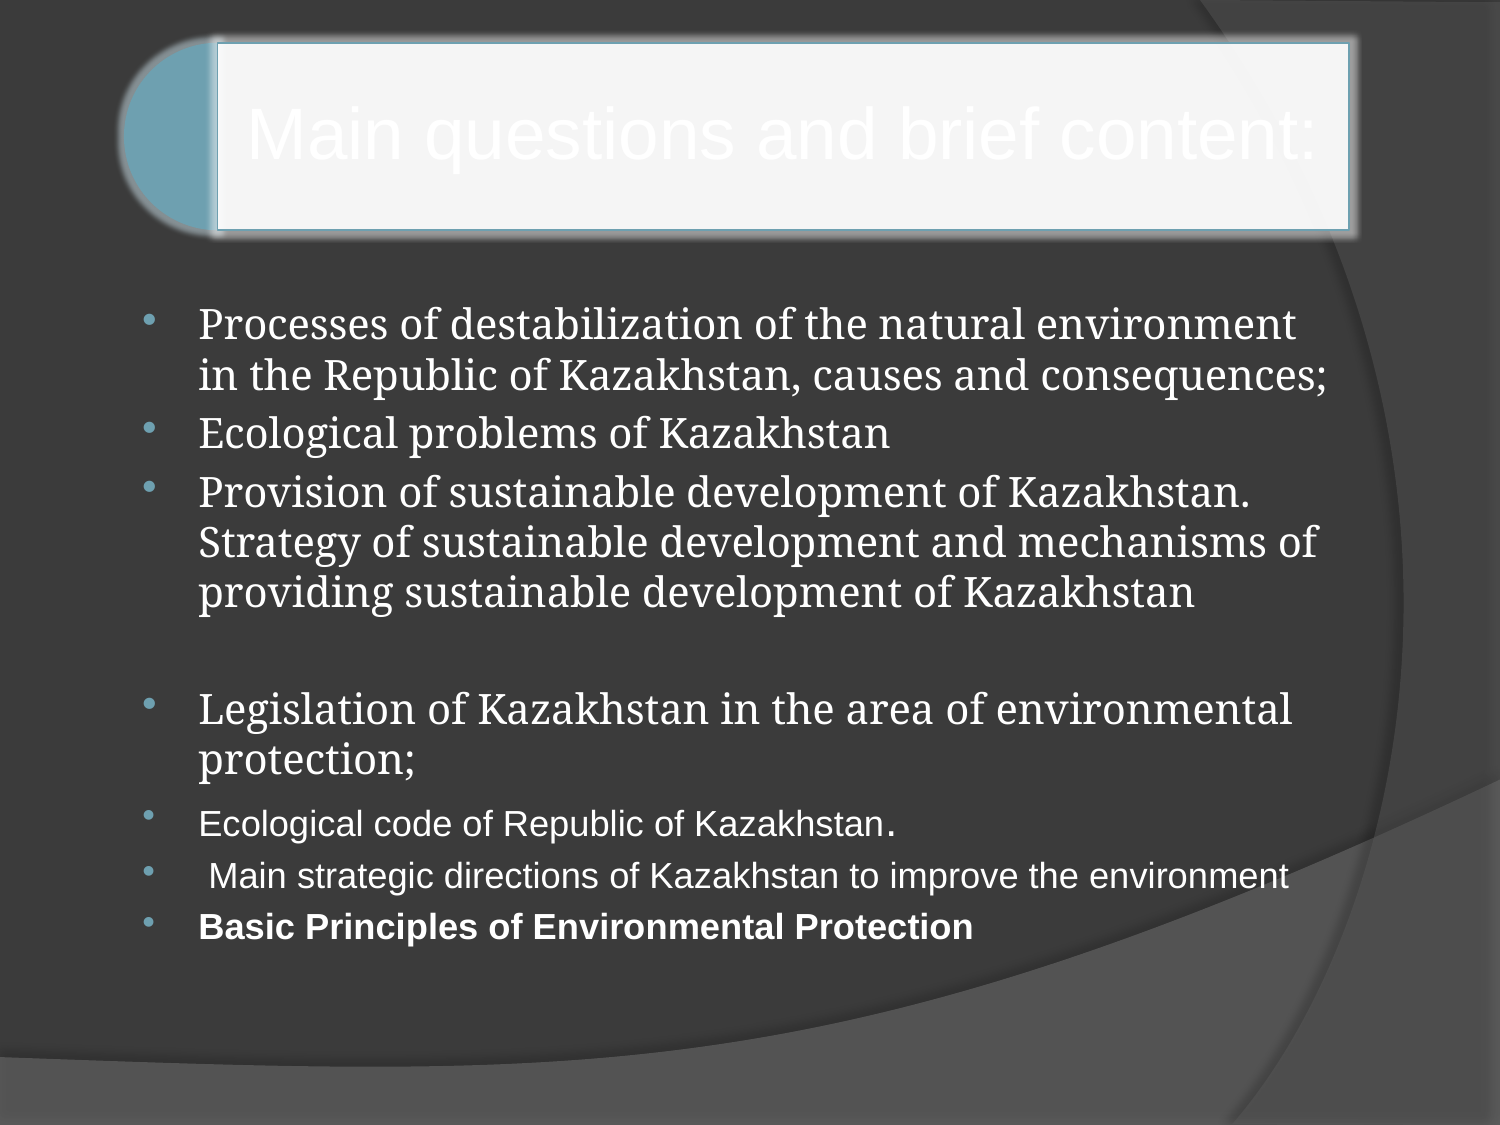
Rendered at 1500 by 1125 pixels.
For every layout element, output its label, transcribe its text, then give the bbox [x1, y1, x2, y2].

list Processes of destabilization of the natural environment in the Republic of Kazakhstan, causes and consequences; Ecological problems of Kazakhstan Provision of sustainable development of Kazakhstan. Strategy of sustainable development and mechanisms of providing sustainable development of Kazakhstan Legislation of Kazakhstan in the area of environmental protection; Ecological code of Republic of Kazakhstan. Main strategic directions of Kazakhstan to improve the environment Basic Principles of Environmental Protection [123, 290, 1349, 1034]
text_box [123, 42, 1350, 231]
